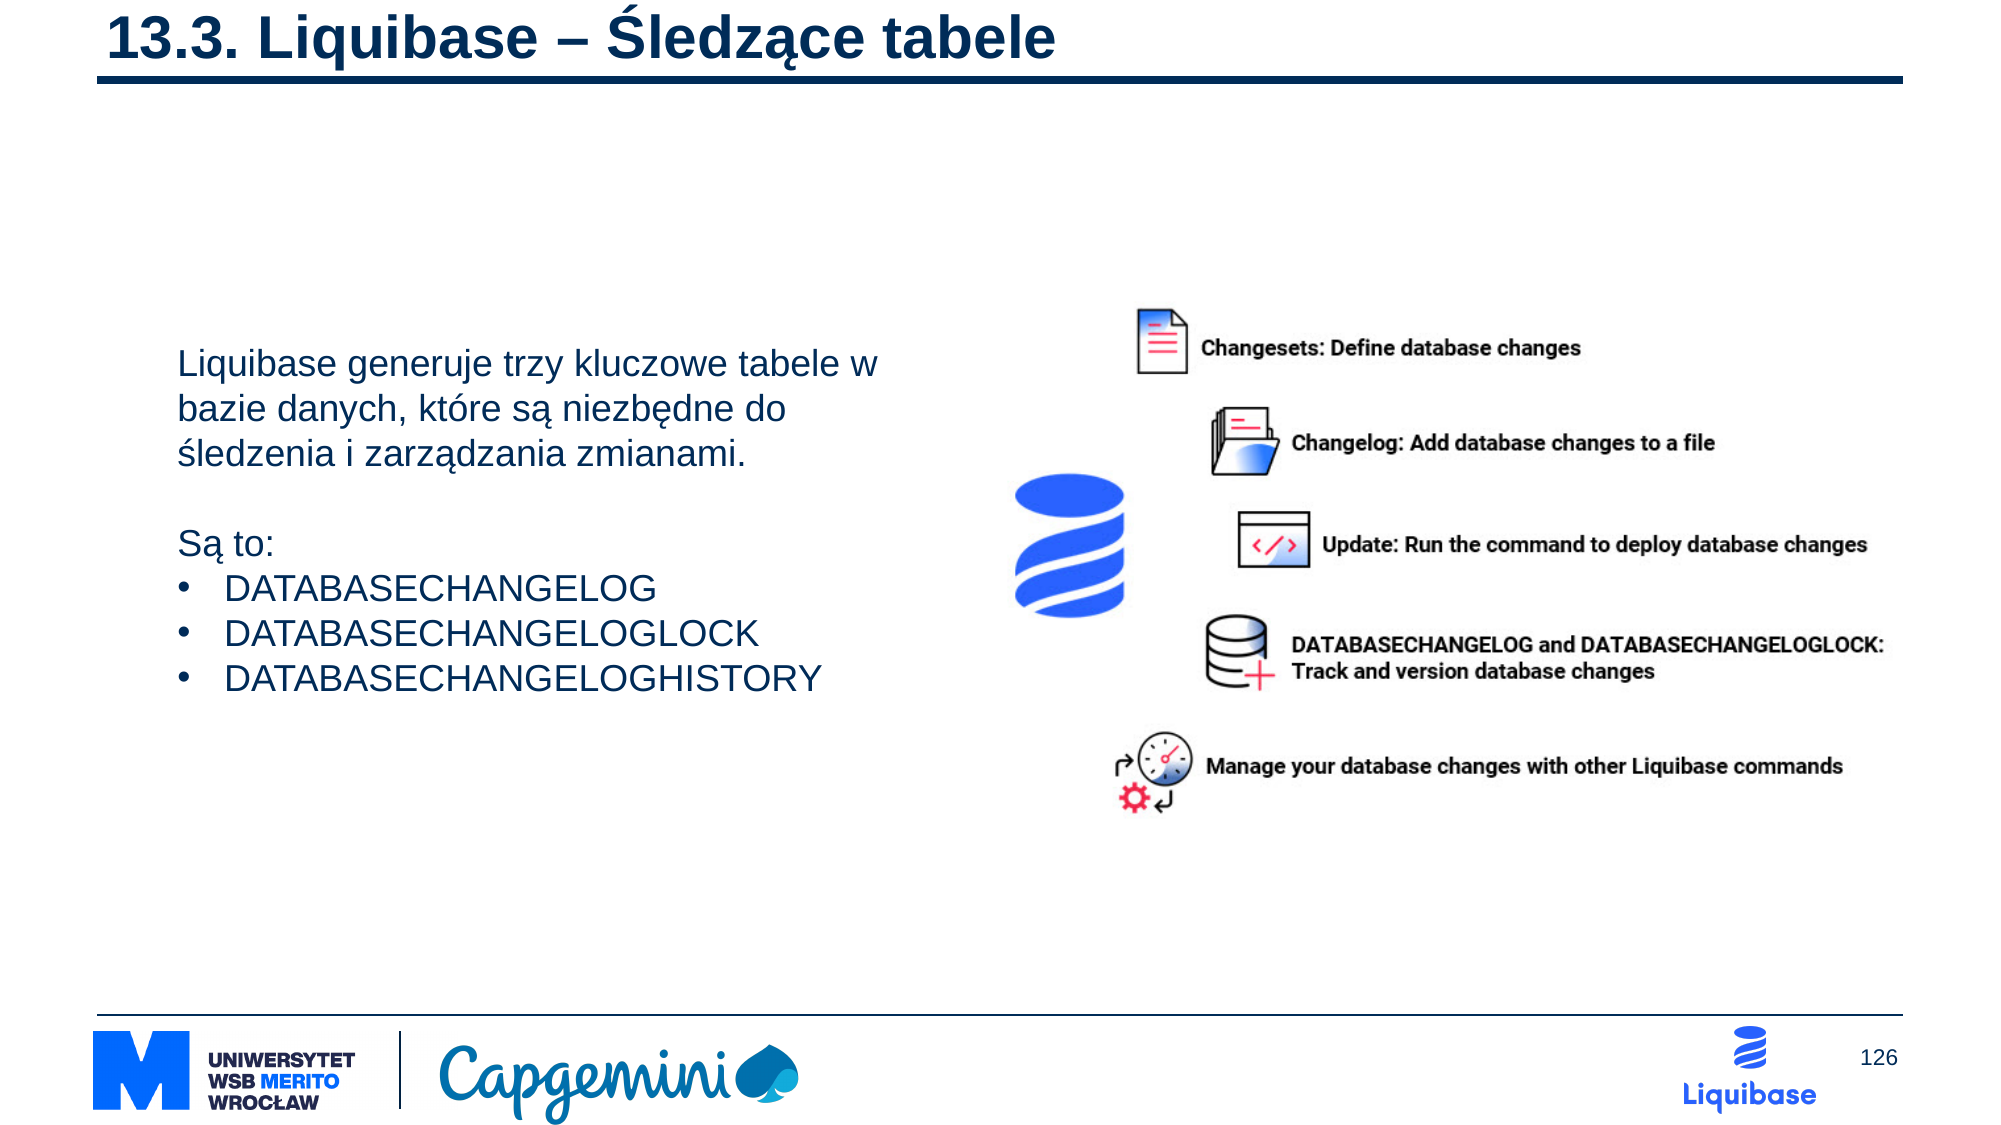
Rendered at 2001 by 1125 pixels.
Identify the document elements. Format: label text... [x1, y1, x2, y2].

picture [93, 1030, 399, 1110]
text_box Liquibase generuje trzy kluczowe tabele w bazie danych, które są niezbędne do śledzenia i zarządzania zmianami. Są to: DATABASECHANGELOG DATABASECHANGELOGLOCK DATABASECHANGELOGHISTORY [162, 331, 919, 752]
picture [997, 291, 1898, 832]
picture [401, 962, 813, 1125]
title 13.3. Liquibase – Śledzące tabele [105, 6, 1822, 80]
slide_number 126 [1820, 1042, 1899, 1071]
picture [1683, 1026, 1816, 1114]
